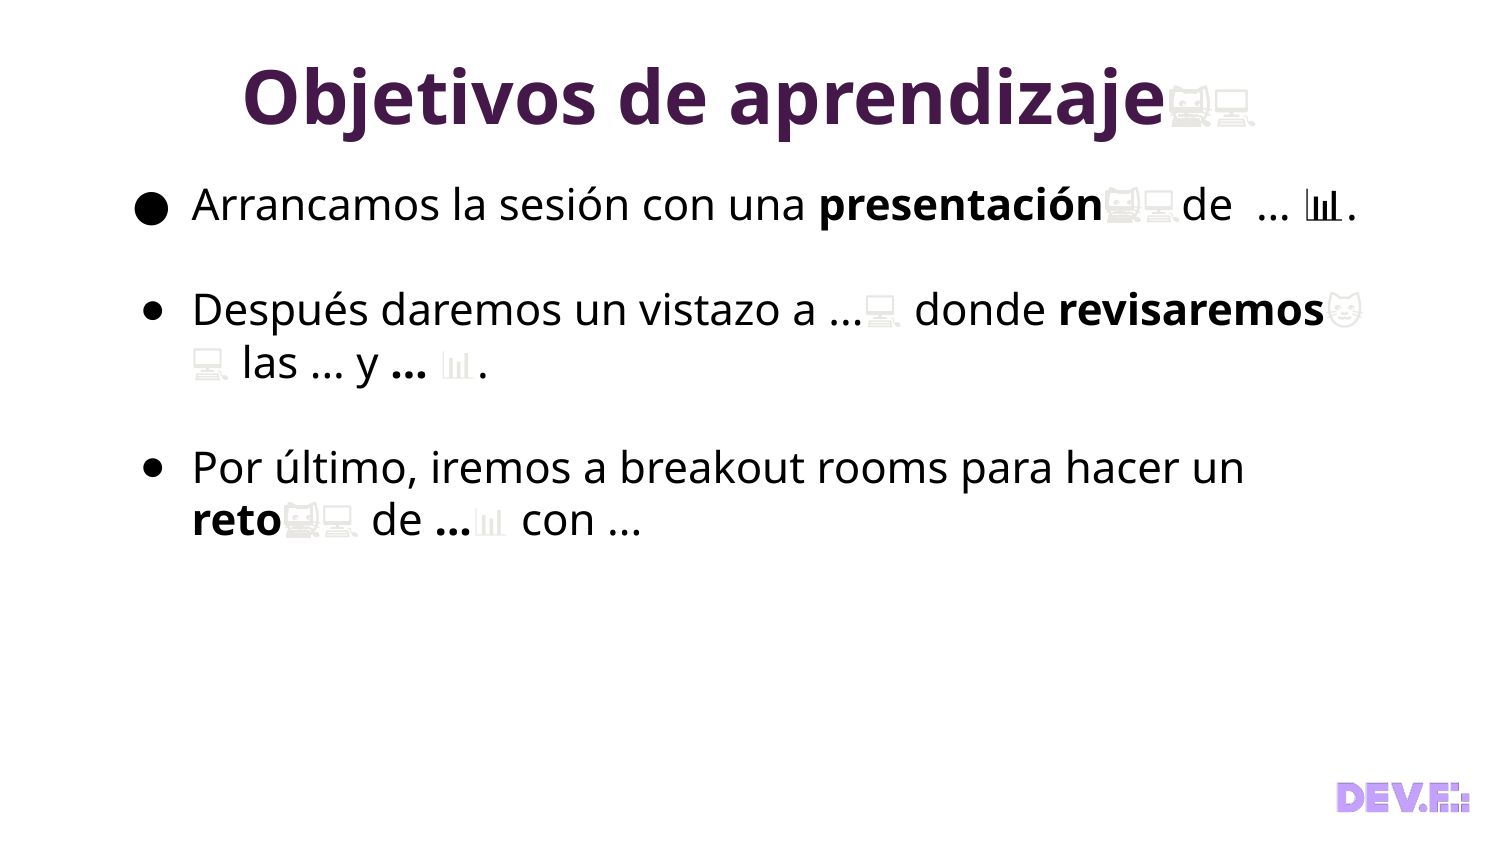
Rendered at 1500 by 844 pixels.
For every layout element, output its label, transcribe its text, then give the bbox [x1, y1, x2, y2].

text_box Objetivos de aprendizaje🐱‍💻 [82, 34, 1418, 163]
picture [1330, 776, 1474, 818]
text_box Arrancamos la sesión con una presentación🐱‍💻de … 📊💜. Después daremos un vistazo a ...💻🐍 donde revisaremos🐱‍💻 las ... y … 📊💜. Por último, iremos a breakout rooms para hacer un reto🐱‍💻 de ...📊💜 con ... [101, 162, 1399, 770]
